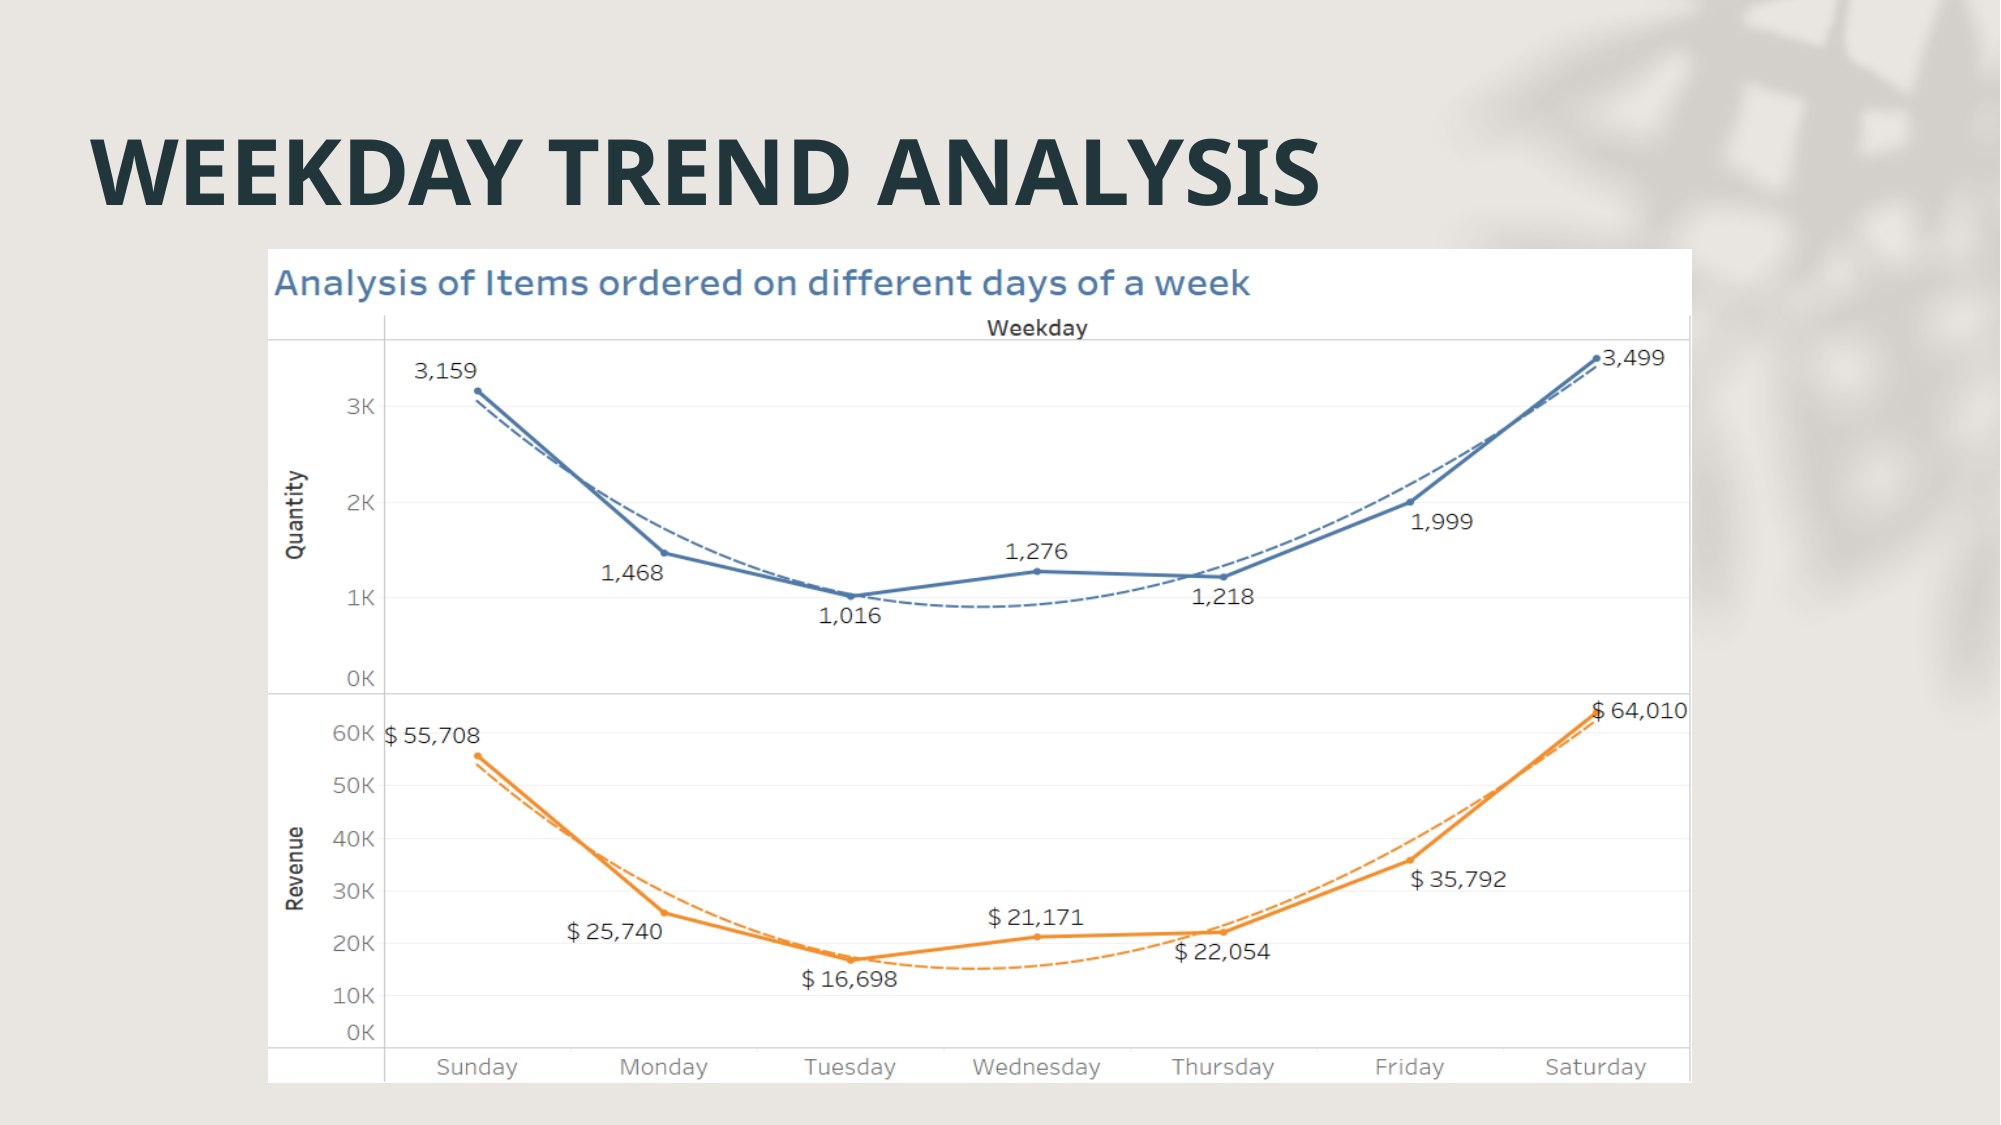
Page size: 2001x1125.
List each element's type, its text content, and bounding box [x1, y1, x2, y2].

title WEEKDAY TREND ANALYSIS [75, 60, 1863, 278]
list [268, 249, 1692, 1083]
